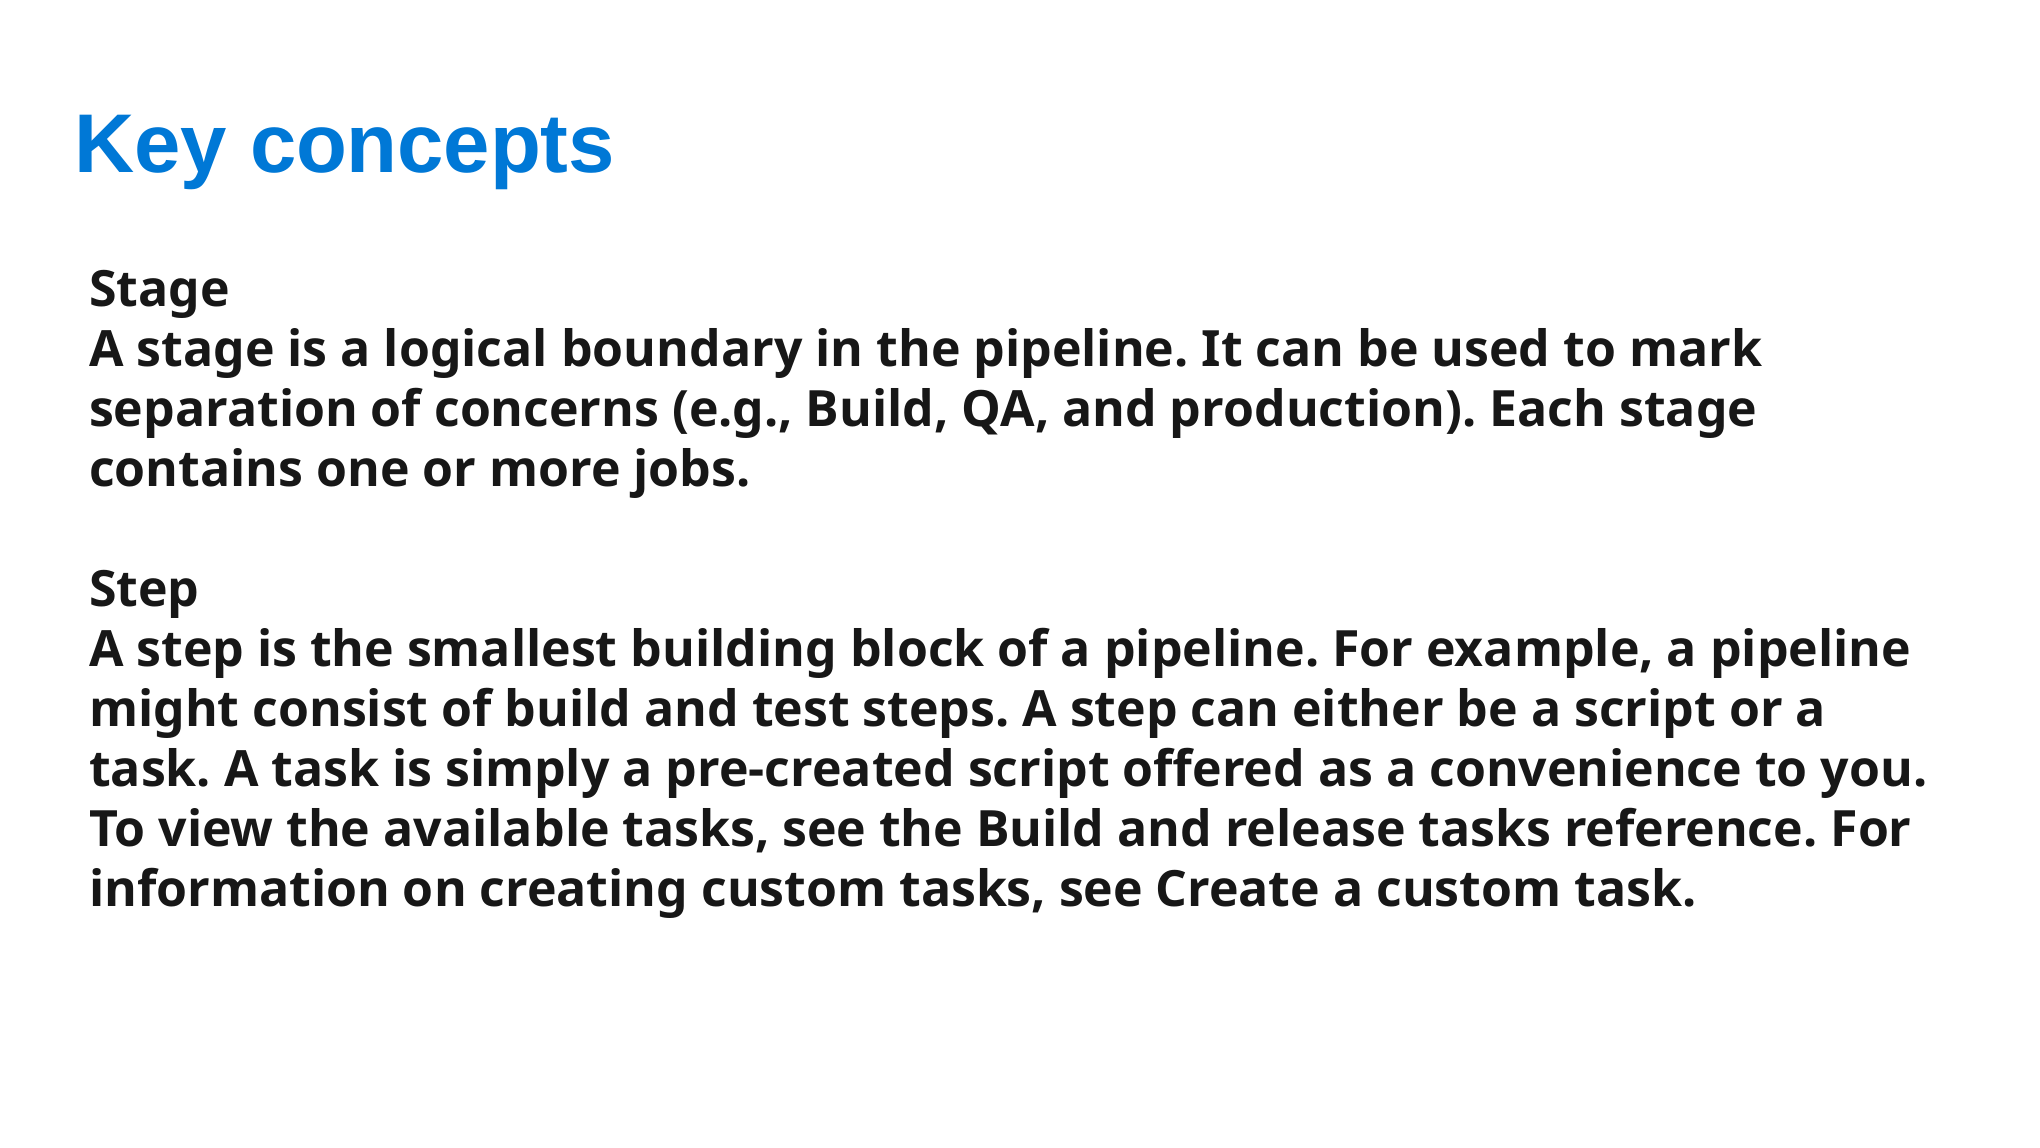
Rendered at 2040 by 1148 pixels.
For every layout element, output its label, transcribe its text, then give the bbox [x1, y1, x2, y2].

text_box Stage A stage is a logical boundary in the pipeline. It can be used to mark separation of concerns (e.g., Build, QA, and production). Each stage contains one or more jobs. Step A step is the smallest building block of a pipeline. For example, a pipeline might consist of build and test steps. A step can either be a script or a task. A task is simply a pre-created script offered as a convenience to you. To view the available tasks, see the Build and release tasks reference. For information on creating custom tasks, see Create a custom task. [74, 248, 1958, 924]
title Key concepts [74, 89, 897, 194]
